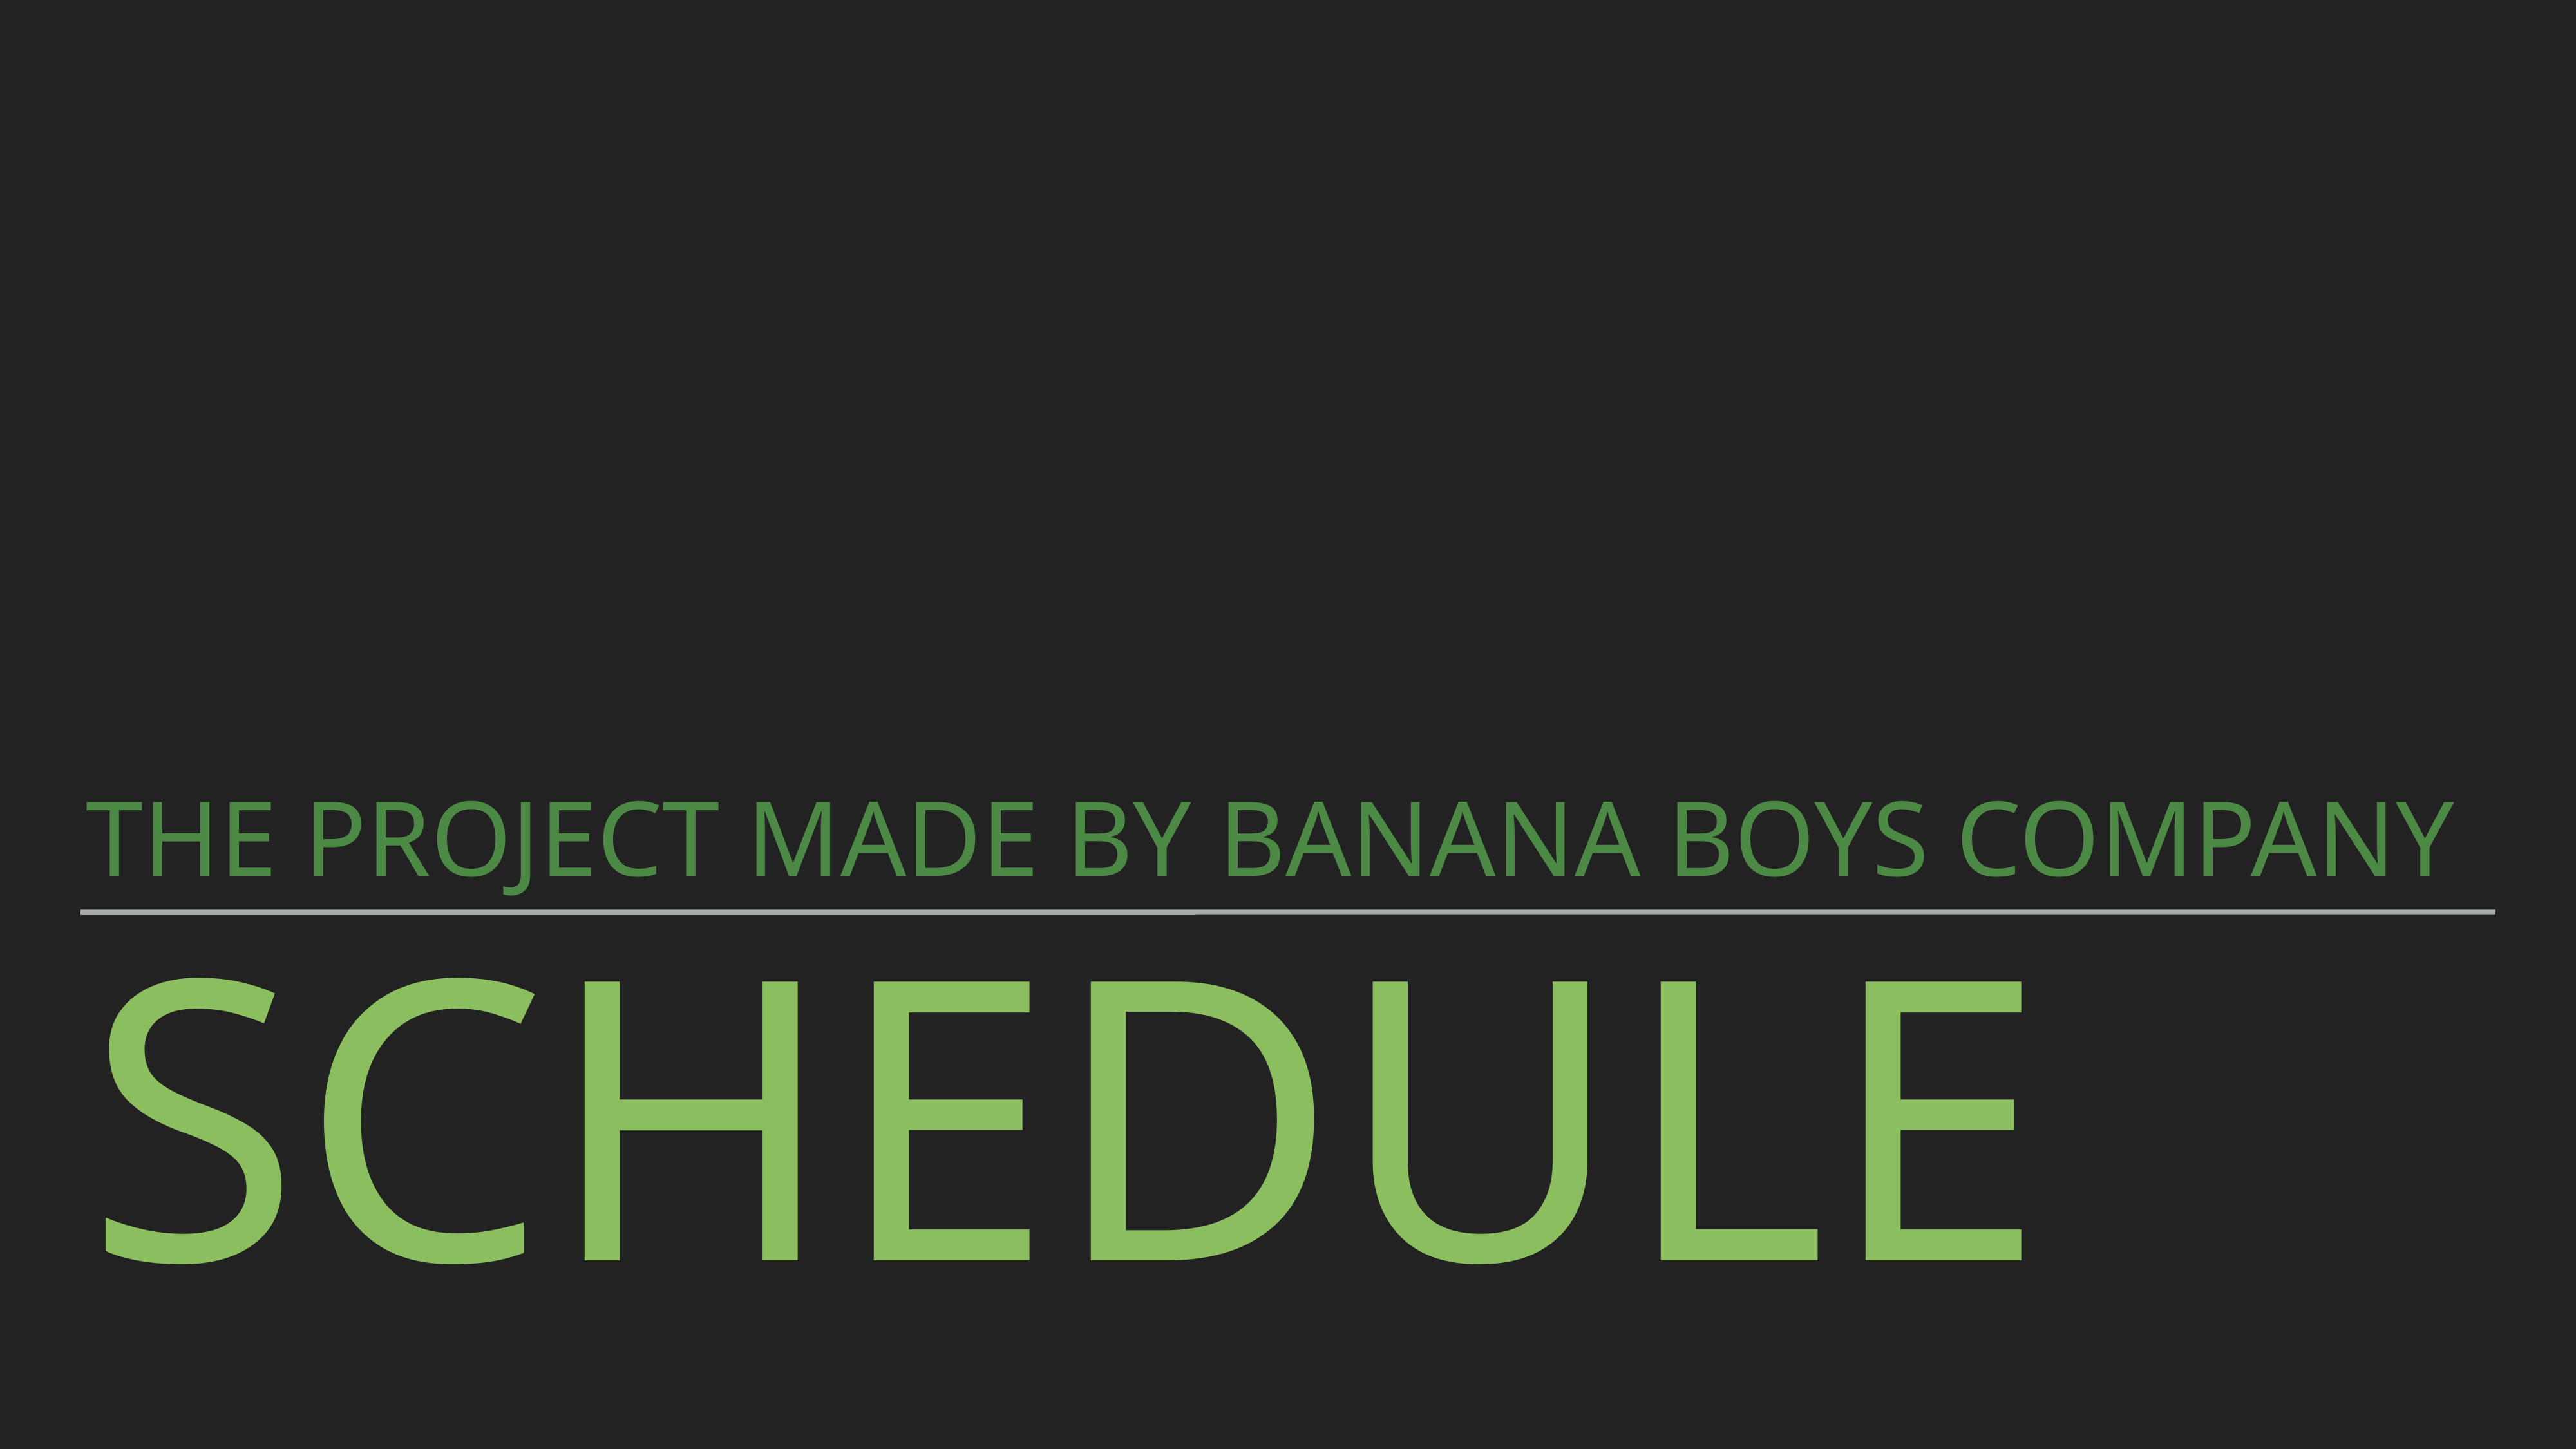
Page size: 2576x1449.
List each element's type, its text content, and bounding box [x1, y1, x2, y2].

title Schedule [80, 954, 2496, 1358]
subtitle The project made by banana boys company [80, 632, 2496, 902]
